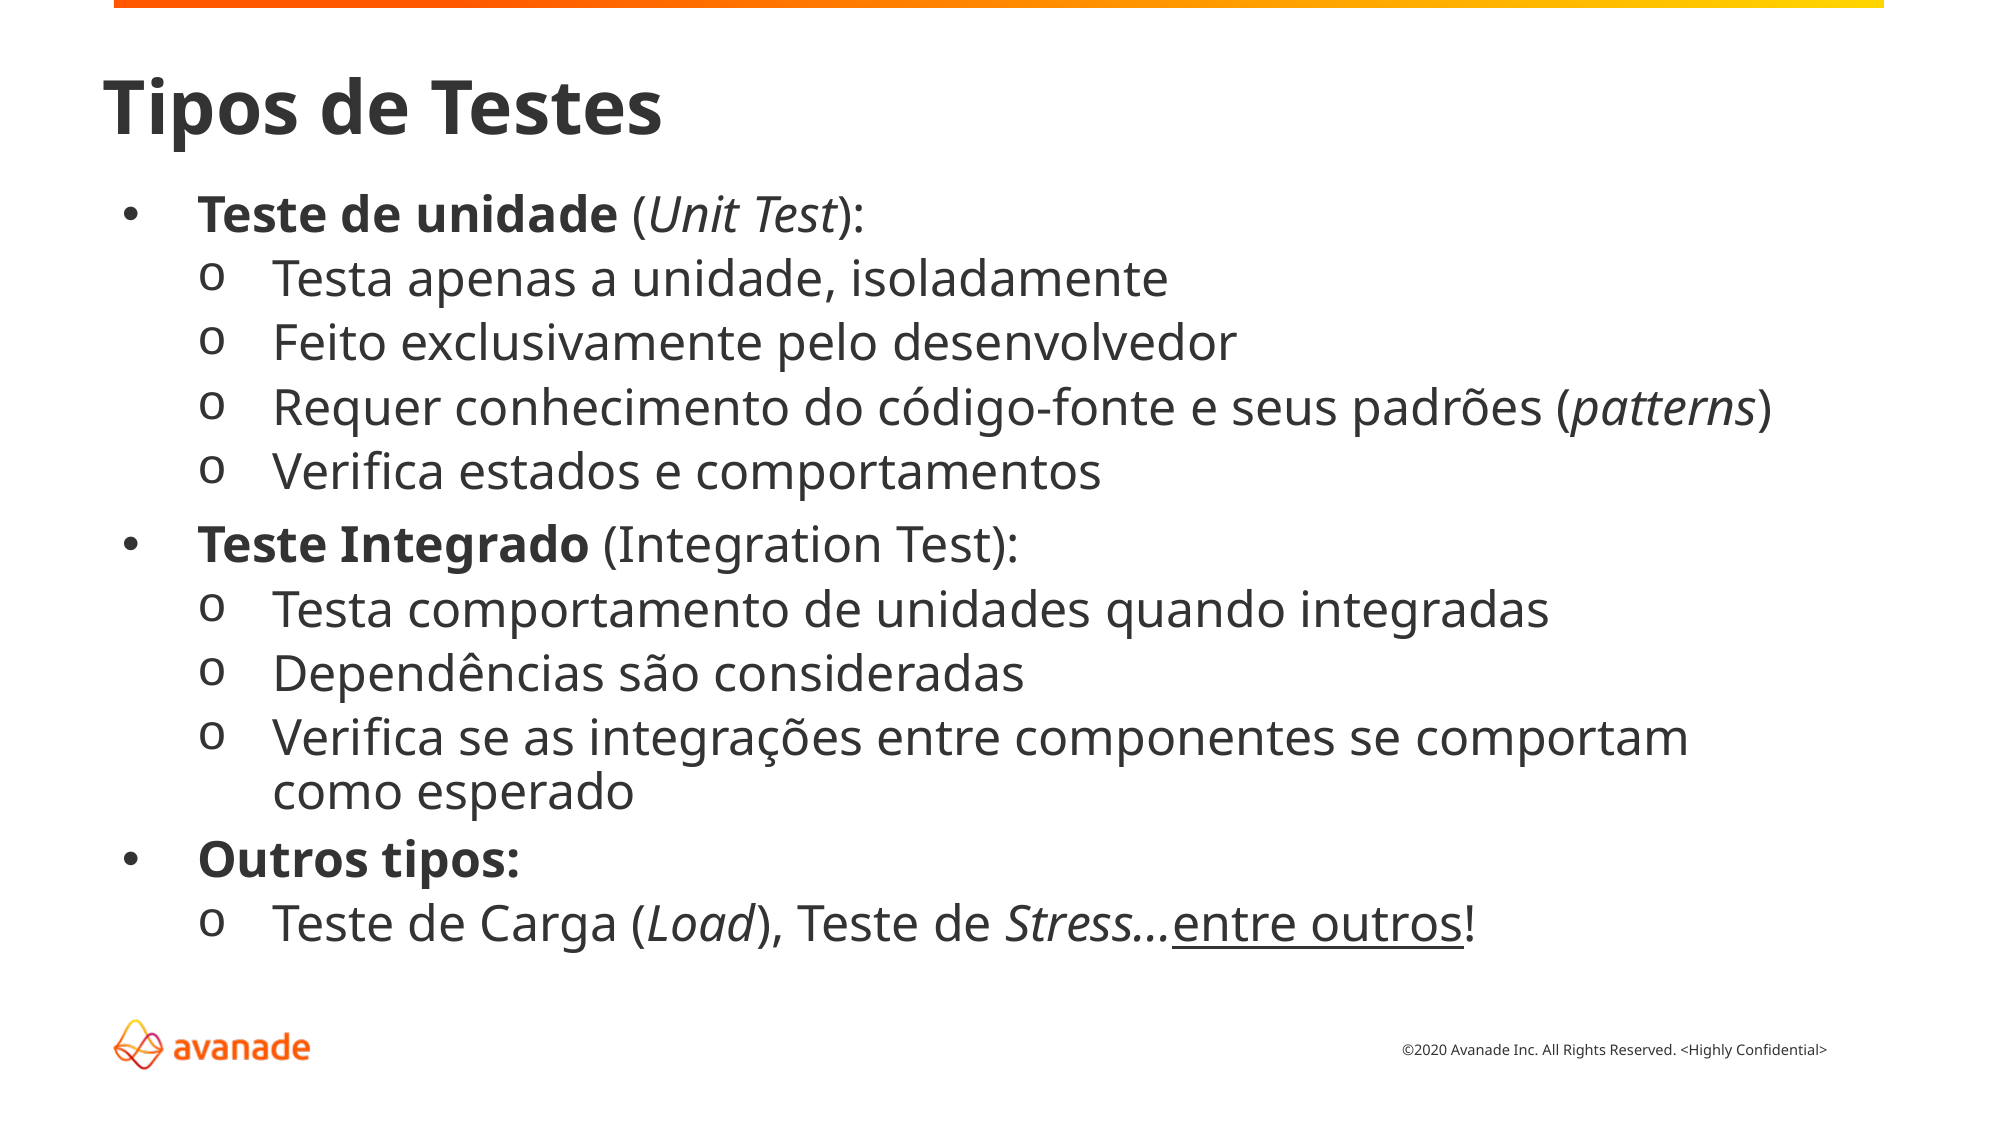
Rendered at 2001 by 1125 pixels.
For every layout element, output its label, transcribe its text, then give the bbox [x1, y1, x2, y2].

text_box Outros tipos: Teste de Carga (Load), Teste de Stress...entre outros! [32, 826, 1831, 1125]
text_box Tipos de Testes [87, 62, 1813, 162]
text_box Teste Integrado (Integration Test): Testa comportamento de unidades quando integradas Dependências são consideradas Verifica se as integrações entre componentes se comportam como esperado [32, 511, 1831, 826]
list Teste de unidade (Unit Test): Testa apenas a unidade, isoladamente Feito exclusivamente pelo desenvolvedor Requer conhecimento do código-fonte e seus padrões (patterns) Verifica estados e comportamentos [32, 181, 1911, 533]
